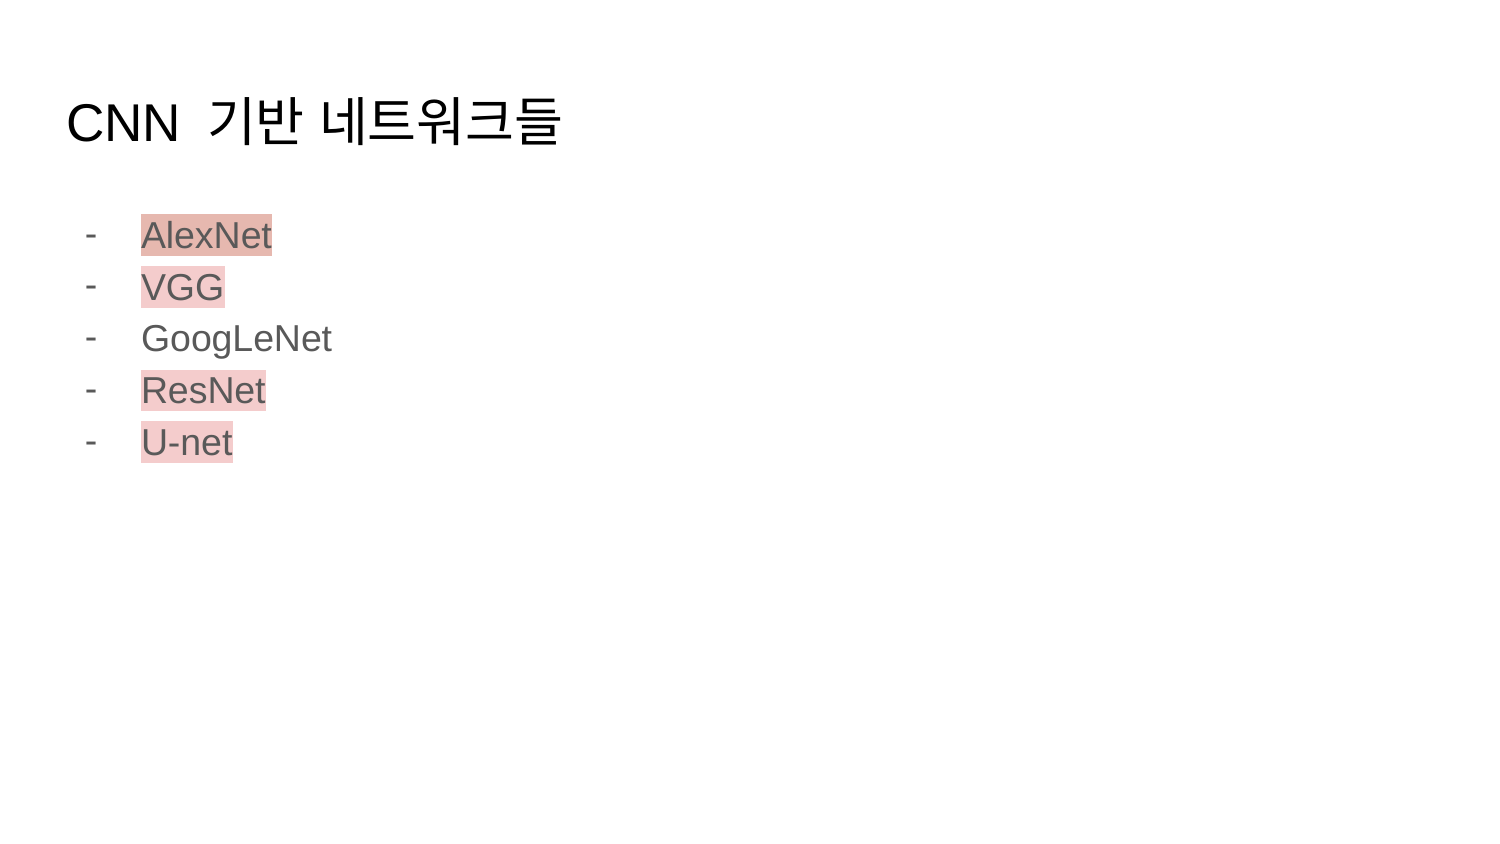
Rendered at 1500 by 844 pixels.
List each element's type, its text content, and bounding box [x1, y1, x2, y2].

title CNN 기반 네트워크들 [51, 72, 1449, 167]
list AlexNet VGG GoogLeNet ResNet U-net [51, 189, 1449, 750]
